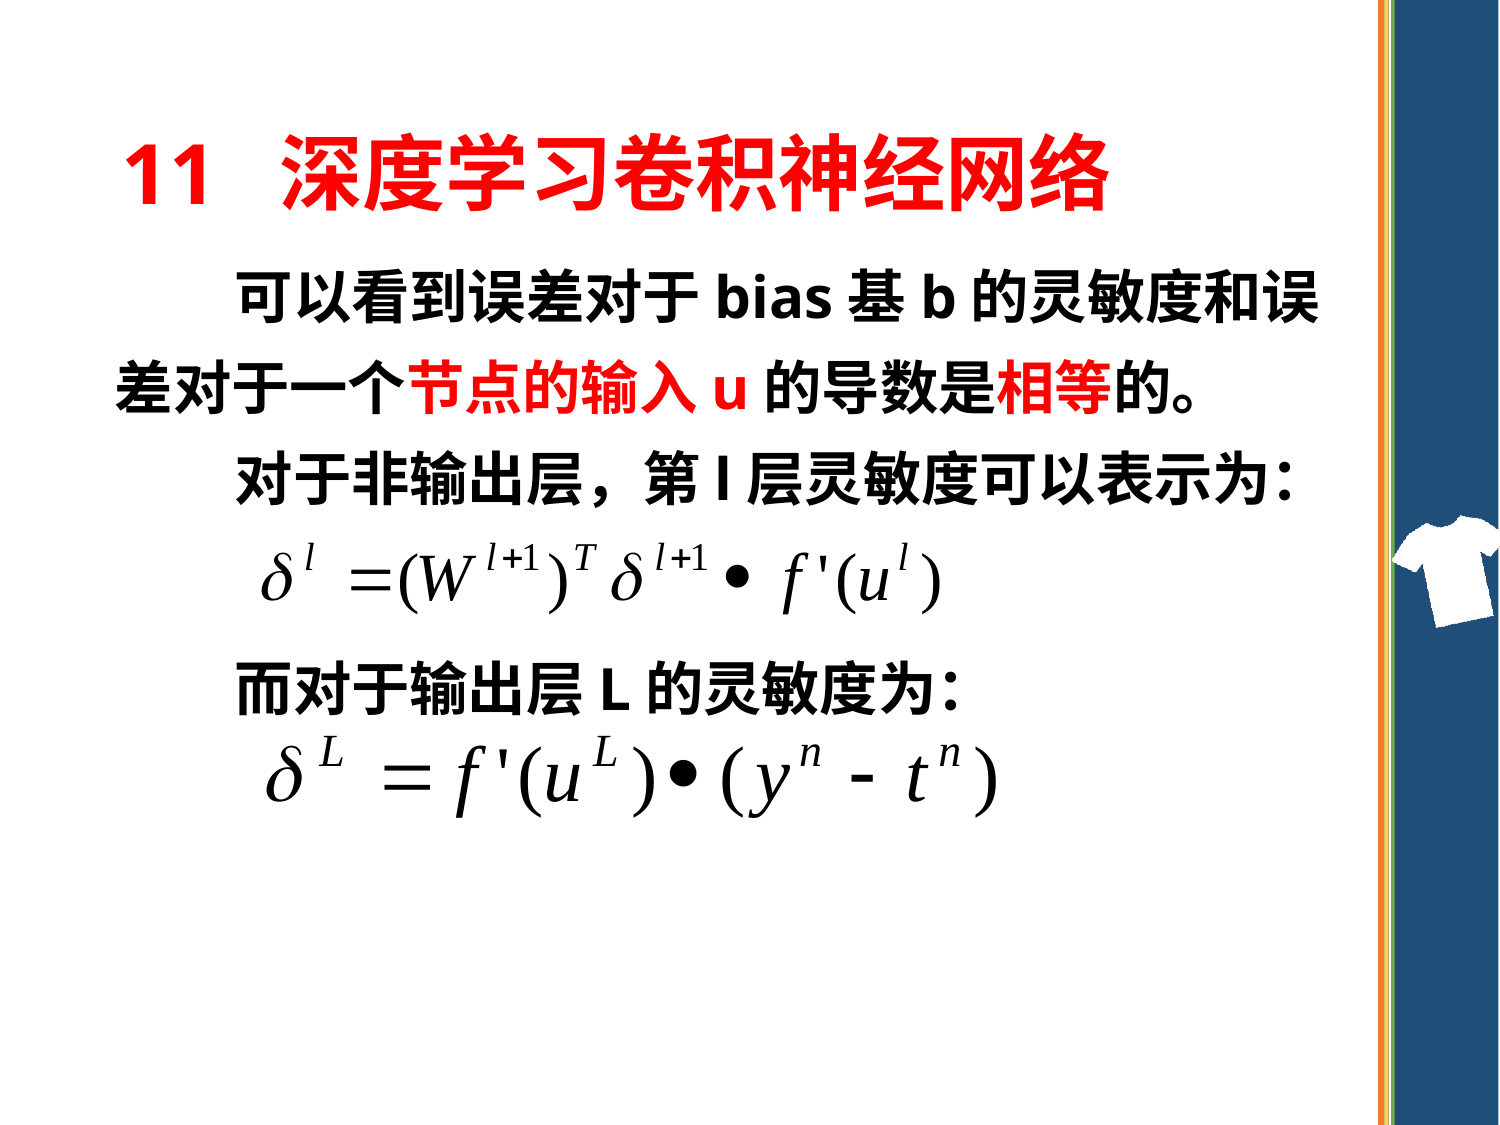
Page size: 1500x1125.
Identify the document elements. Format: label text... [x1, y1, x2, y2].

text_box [250, 527, 954, 629]
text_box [253, 716, 1017, 835]
text_box 11 深度学习卷积神经网络 [106, 102, 1172, 253]
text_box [1378, 0, 1500, 1125]
text_box 可以看到误差对于bias基b的灵敏度和误差对于一个节点的输入u的导数是相等的。 对于非输出层，第l层灵敏度可以表示为： 而对于输出层L的灵敏度为： [100, 231, 1353, 865]
